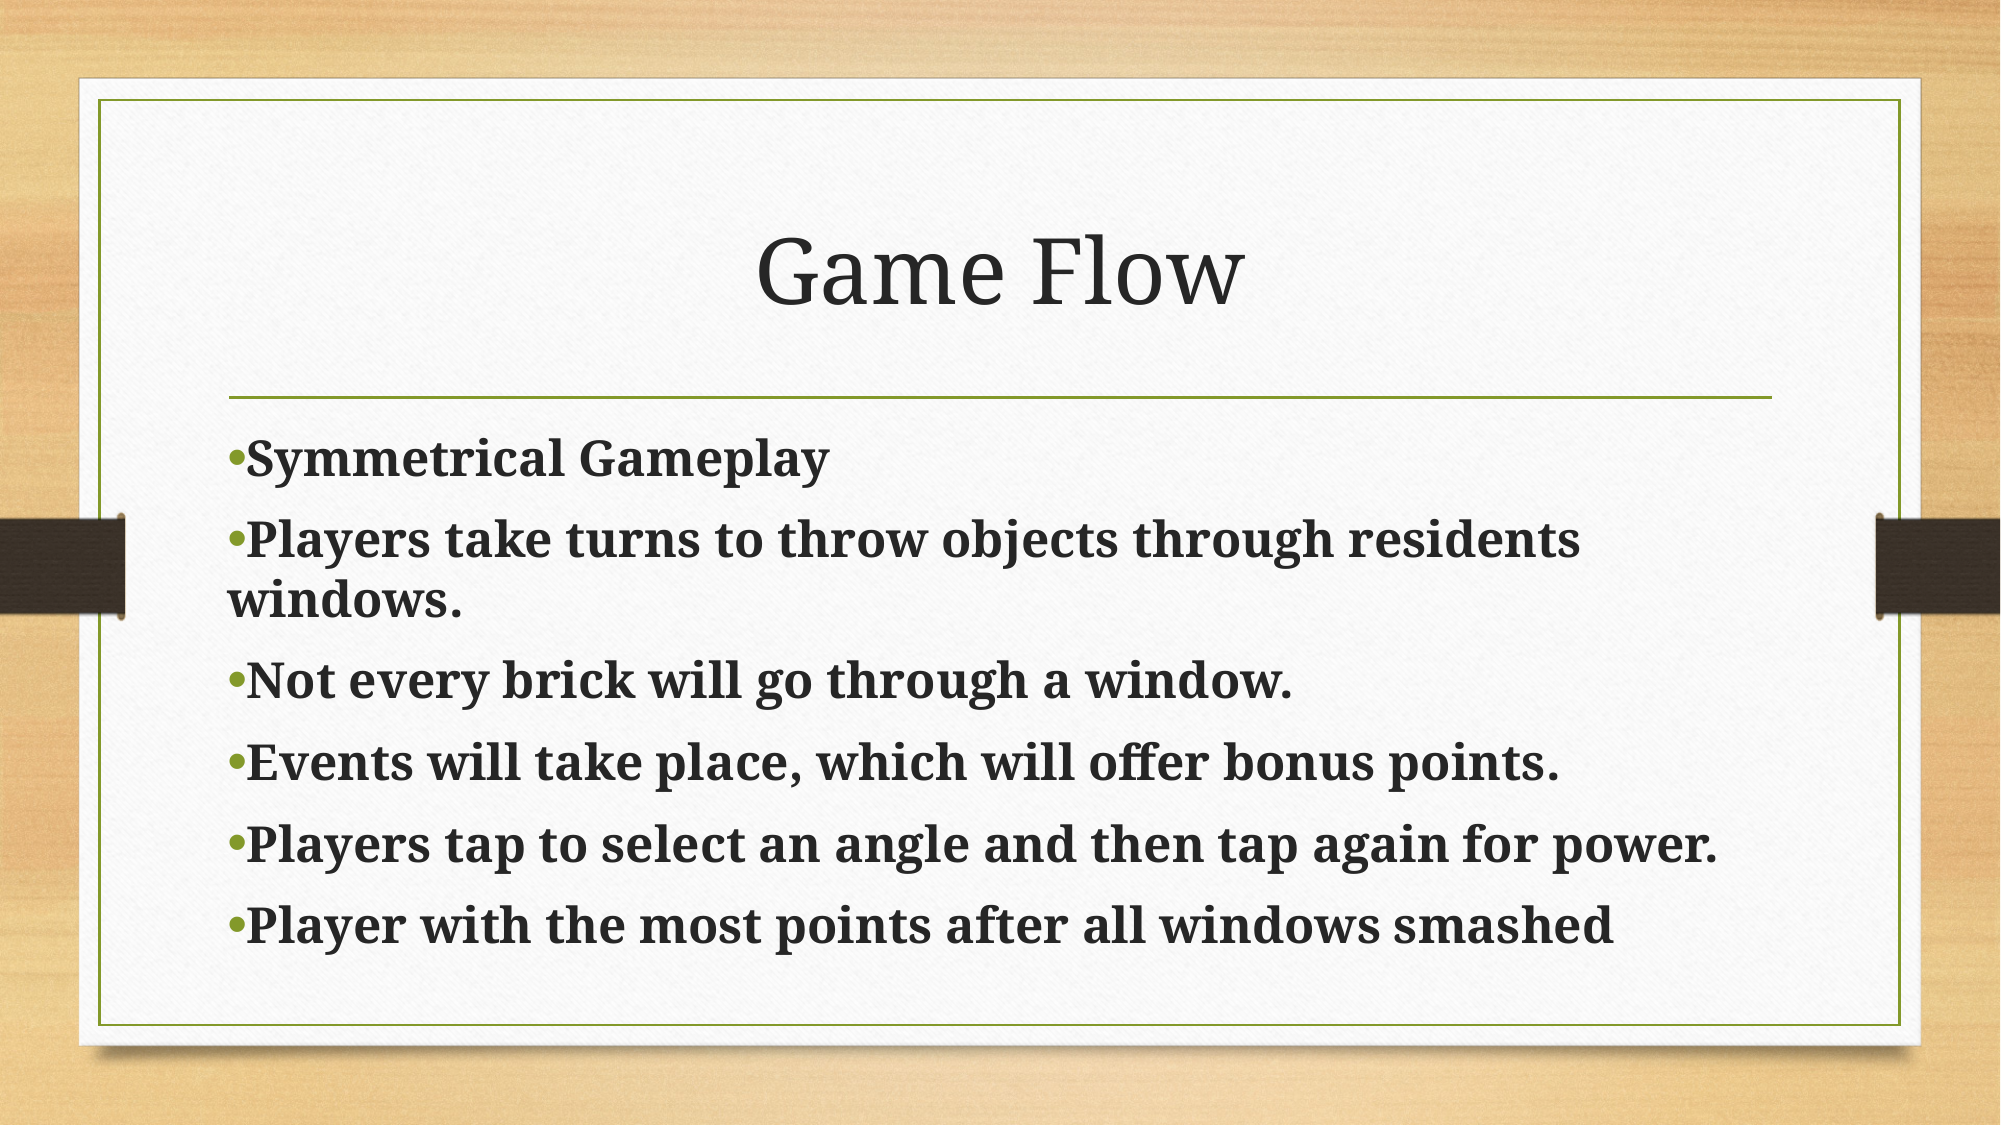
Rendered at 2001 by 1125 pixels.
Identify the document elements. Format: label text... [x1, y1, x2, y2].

picture [0, 0, 2001, 1125]
title Game Flow [212, 161, 1788, 375]
list Symmetrical Gameplay Players take turns to throw objects through residents windows. Not every brick will go through a window. Events will take place, which will offer bonus points. Players tap to select an angle and then tap again for power. Player with the most points after all windows smashed [212, 419, 1788, 964]
